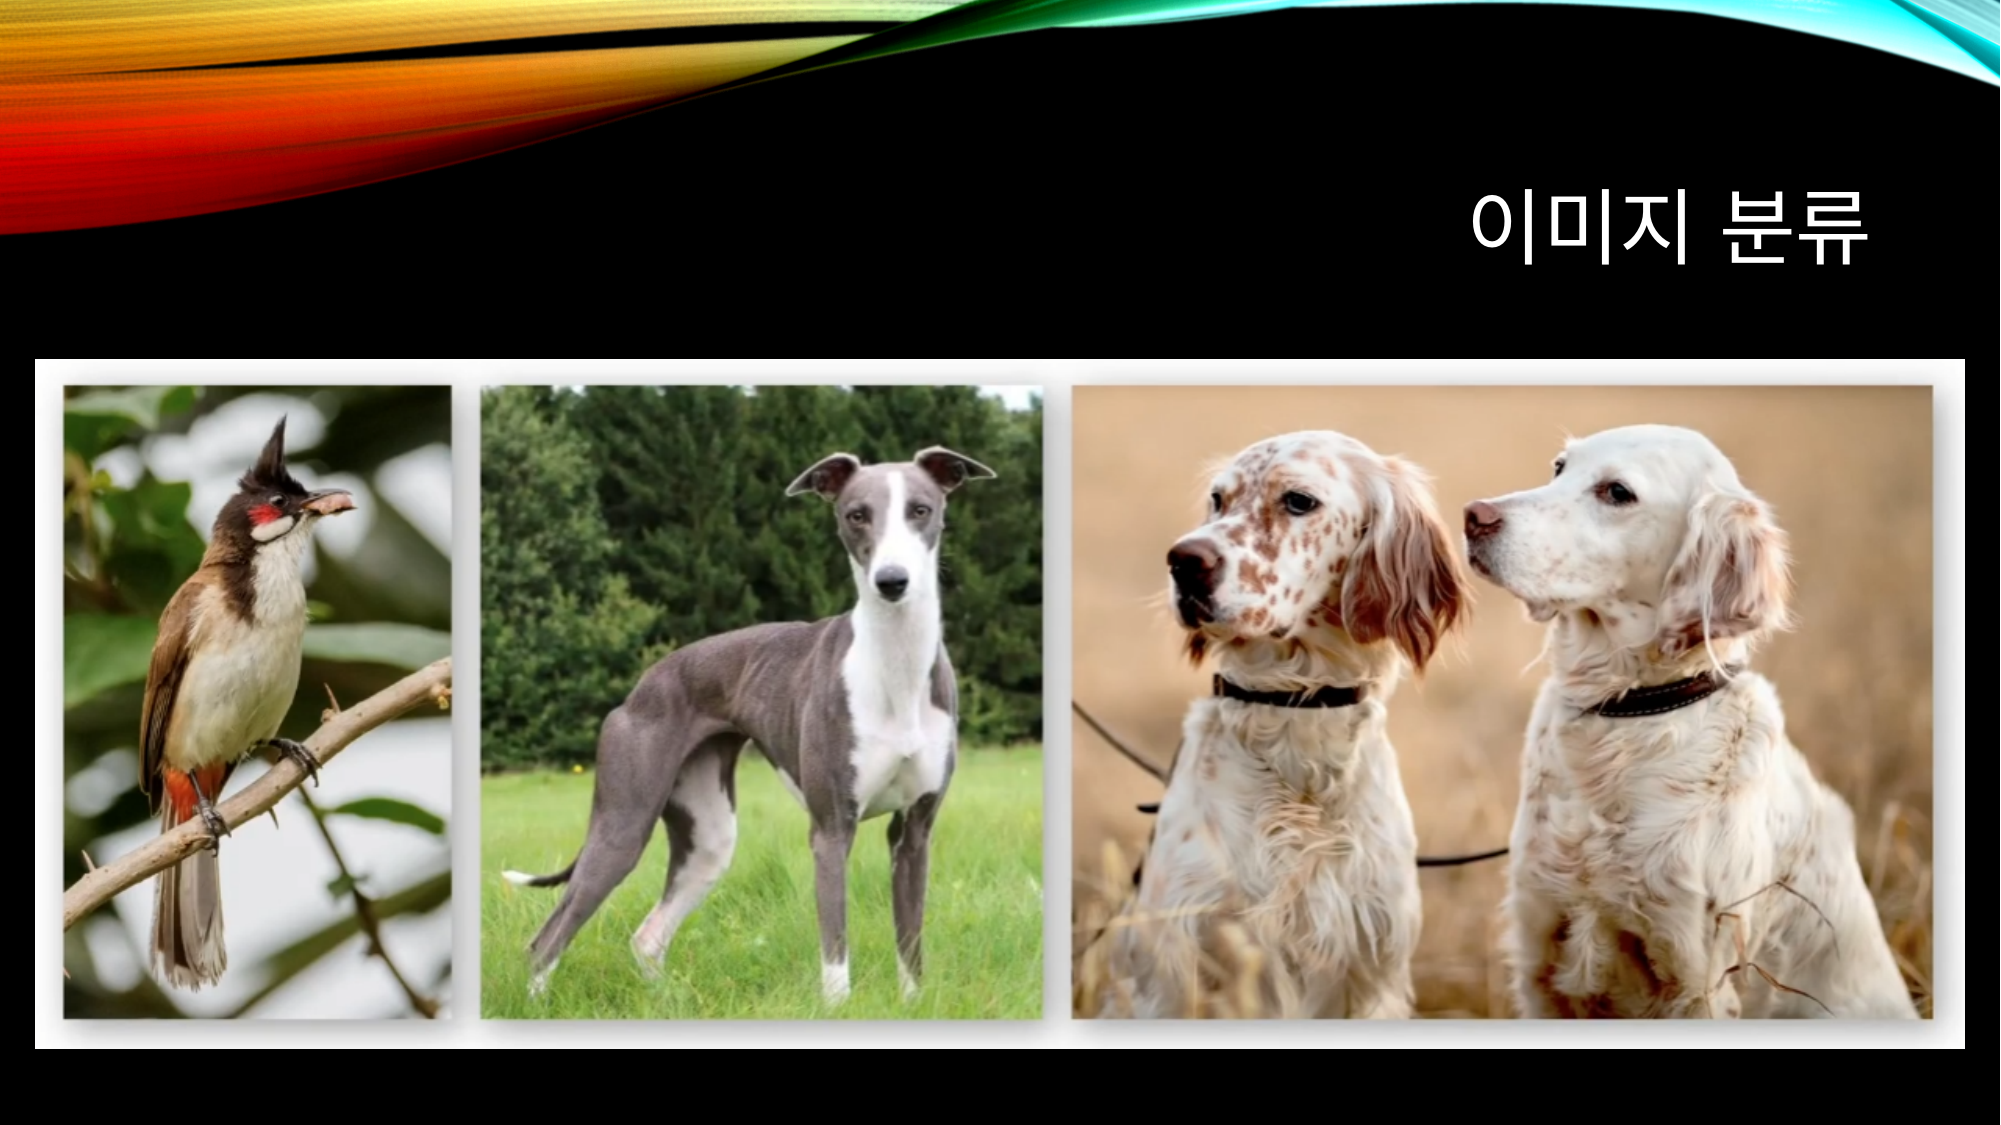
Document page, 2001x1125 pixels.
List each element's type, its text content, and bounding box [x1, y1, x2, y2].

picture [0, 0, 2000, 237]
title 이미지 분류 [474, 125, 1888, 338]
picture [34, 359, 1965, 1050]
